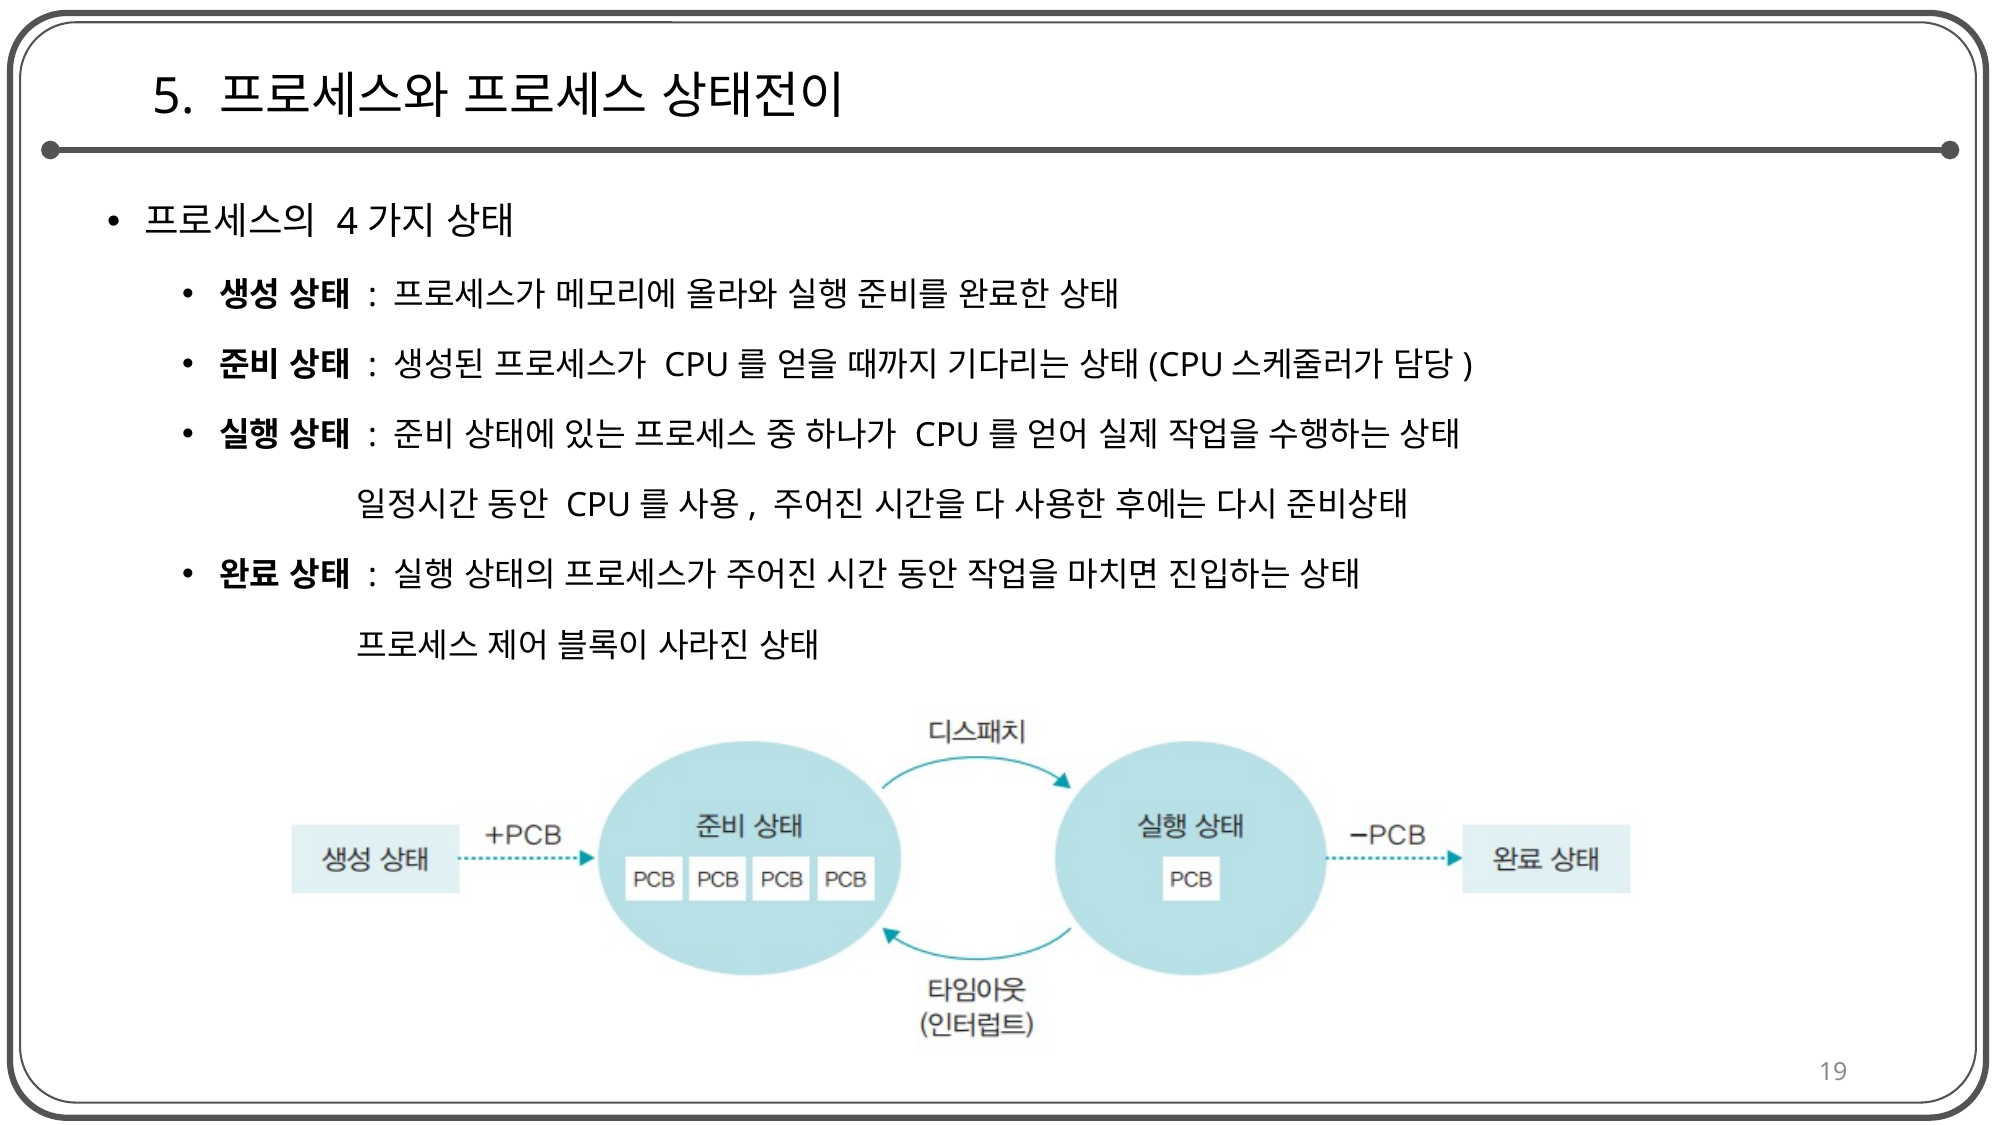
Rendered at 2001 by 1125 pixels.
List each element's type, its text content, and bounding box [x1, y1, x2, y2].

list 프로세스의 4가지 상태 생성 상태 : 프로세스가 메모리에 올라와 실행 준비를 완료한 상태 준비 상태 : 생성된 프로세스가 CPU를 얻을 때까지 기다리는 상태(CPU스케줄러가 담당) 실행 상태 : 준비 상태에 있는 프로세스 중 하나가 CPU를 얻어 실제 작업을 수행하는 상태 일정시간 동안 CPU를 사용, 주어진 시간을 다 사용한 후에는 다시 준비상태 완료 상태 : 실행 상태의 프로세스가 주어진 시간 동안 작업을 마치면 진입하는 상태 프로세스 제어 블록이 사라진 상태 [92, 194, 1910, 1014]
picture [266, 708, 1655, 1058]
slide_number 19 [1412, 1042, 1863, 1103]
title 5. 프로세스와 프로세스 상태전이 [137, 45, 1863, 150]
